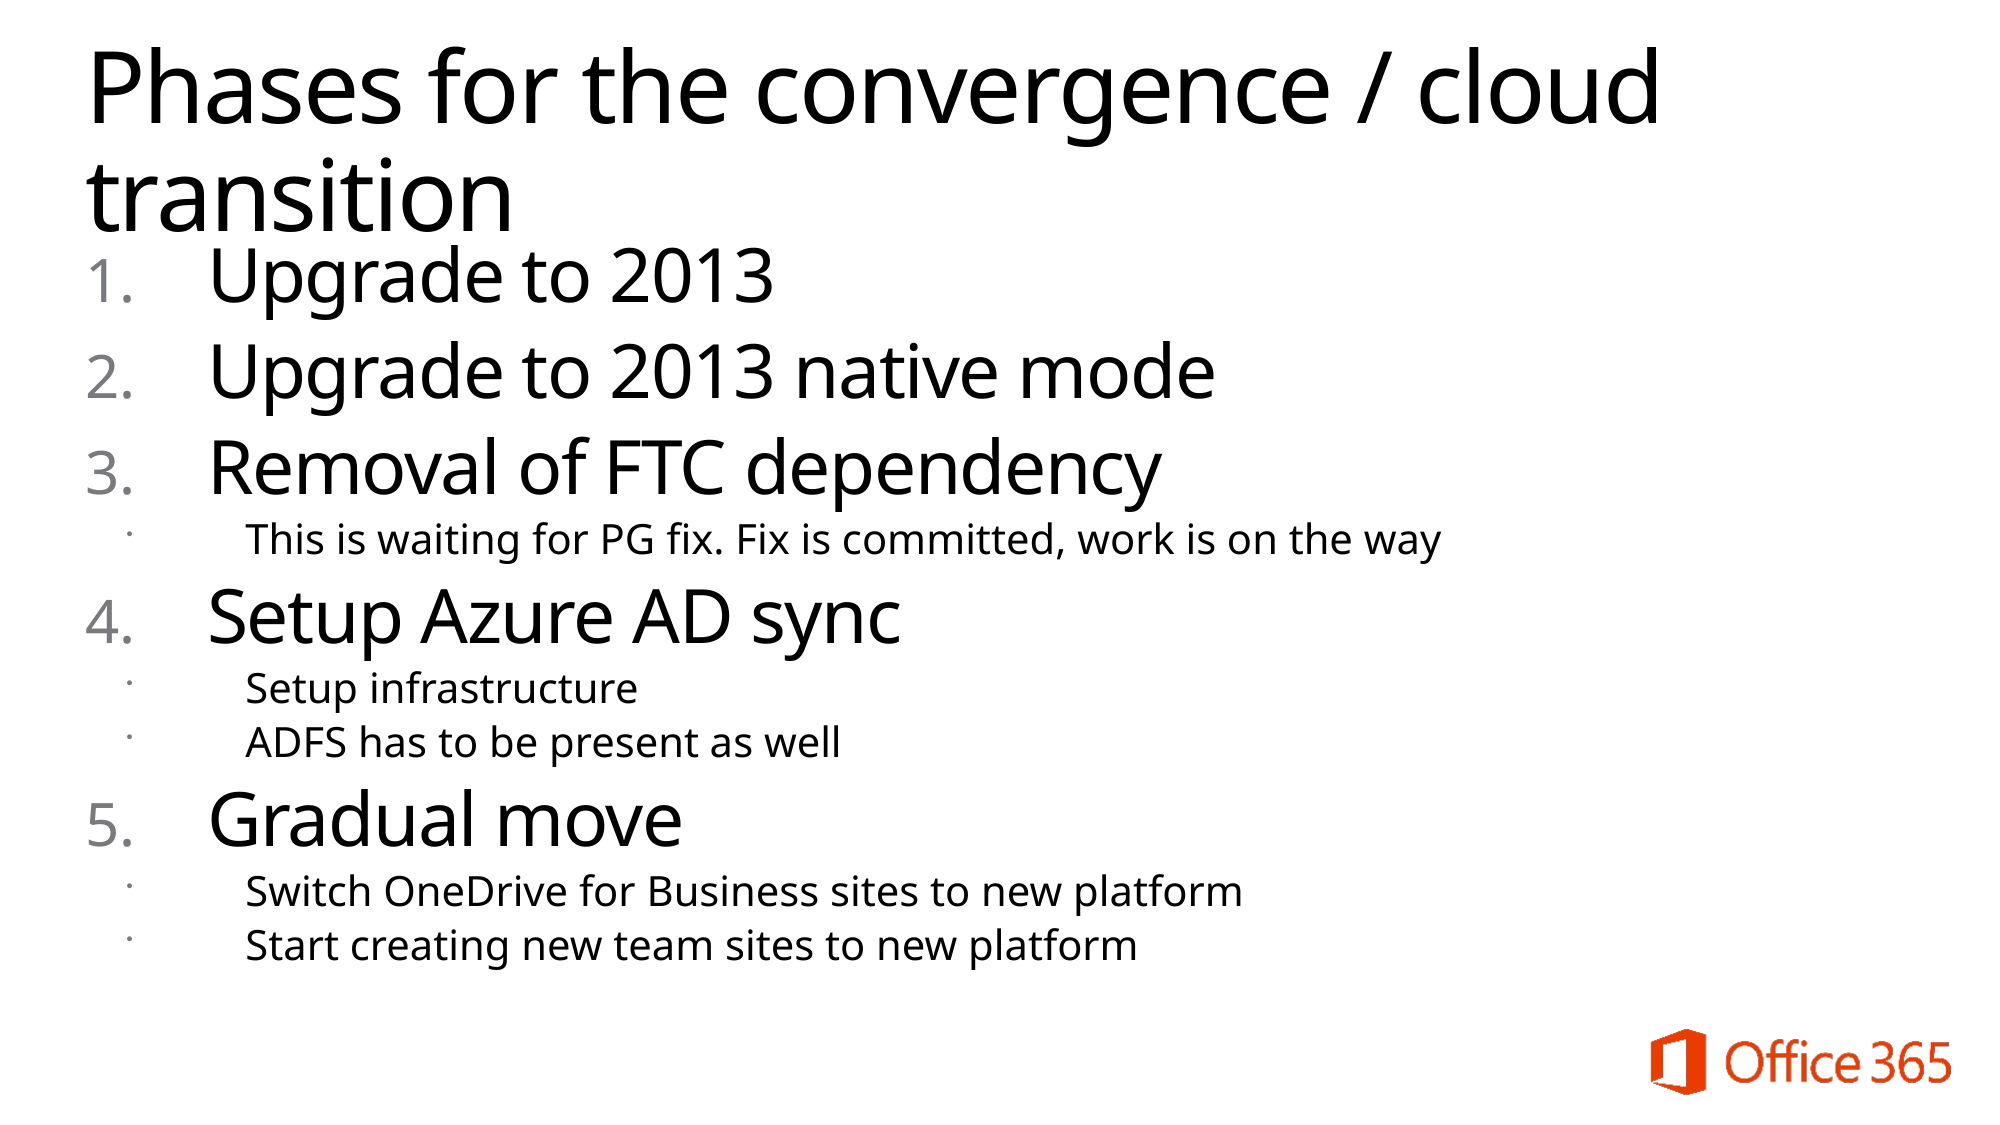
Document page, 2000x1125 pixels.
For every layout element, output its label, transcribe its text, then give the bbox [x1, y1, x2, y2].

list Upgrade to 2013 Upgrade to 2013 native mode Removal of FTC dependency This is waiting for PG fix. Fix is committed, work is on the way Setup Azure AD sync Setup infrastructure ADFS has to be present as well Gradual move Switch OneDrive for Business sites to new platform Start creating new team sites to new platform [85, 237, 1914, 573]
title Phases for the convergence / cloud transition [85, 37, 1914, 161]
picture [1622, 1000, 1978, 1124]
